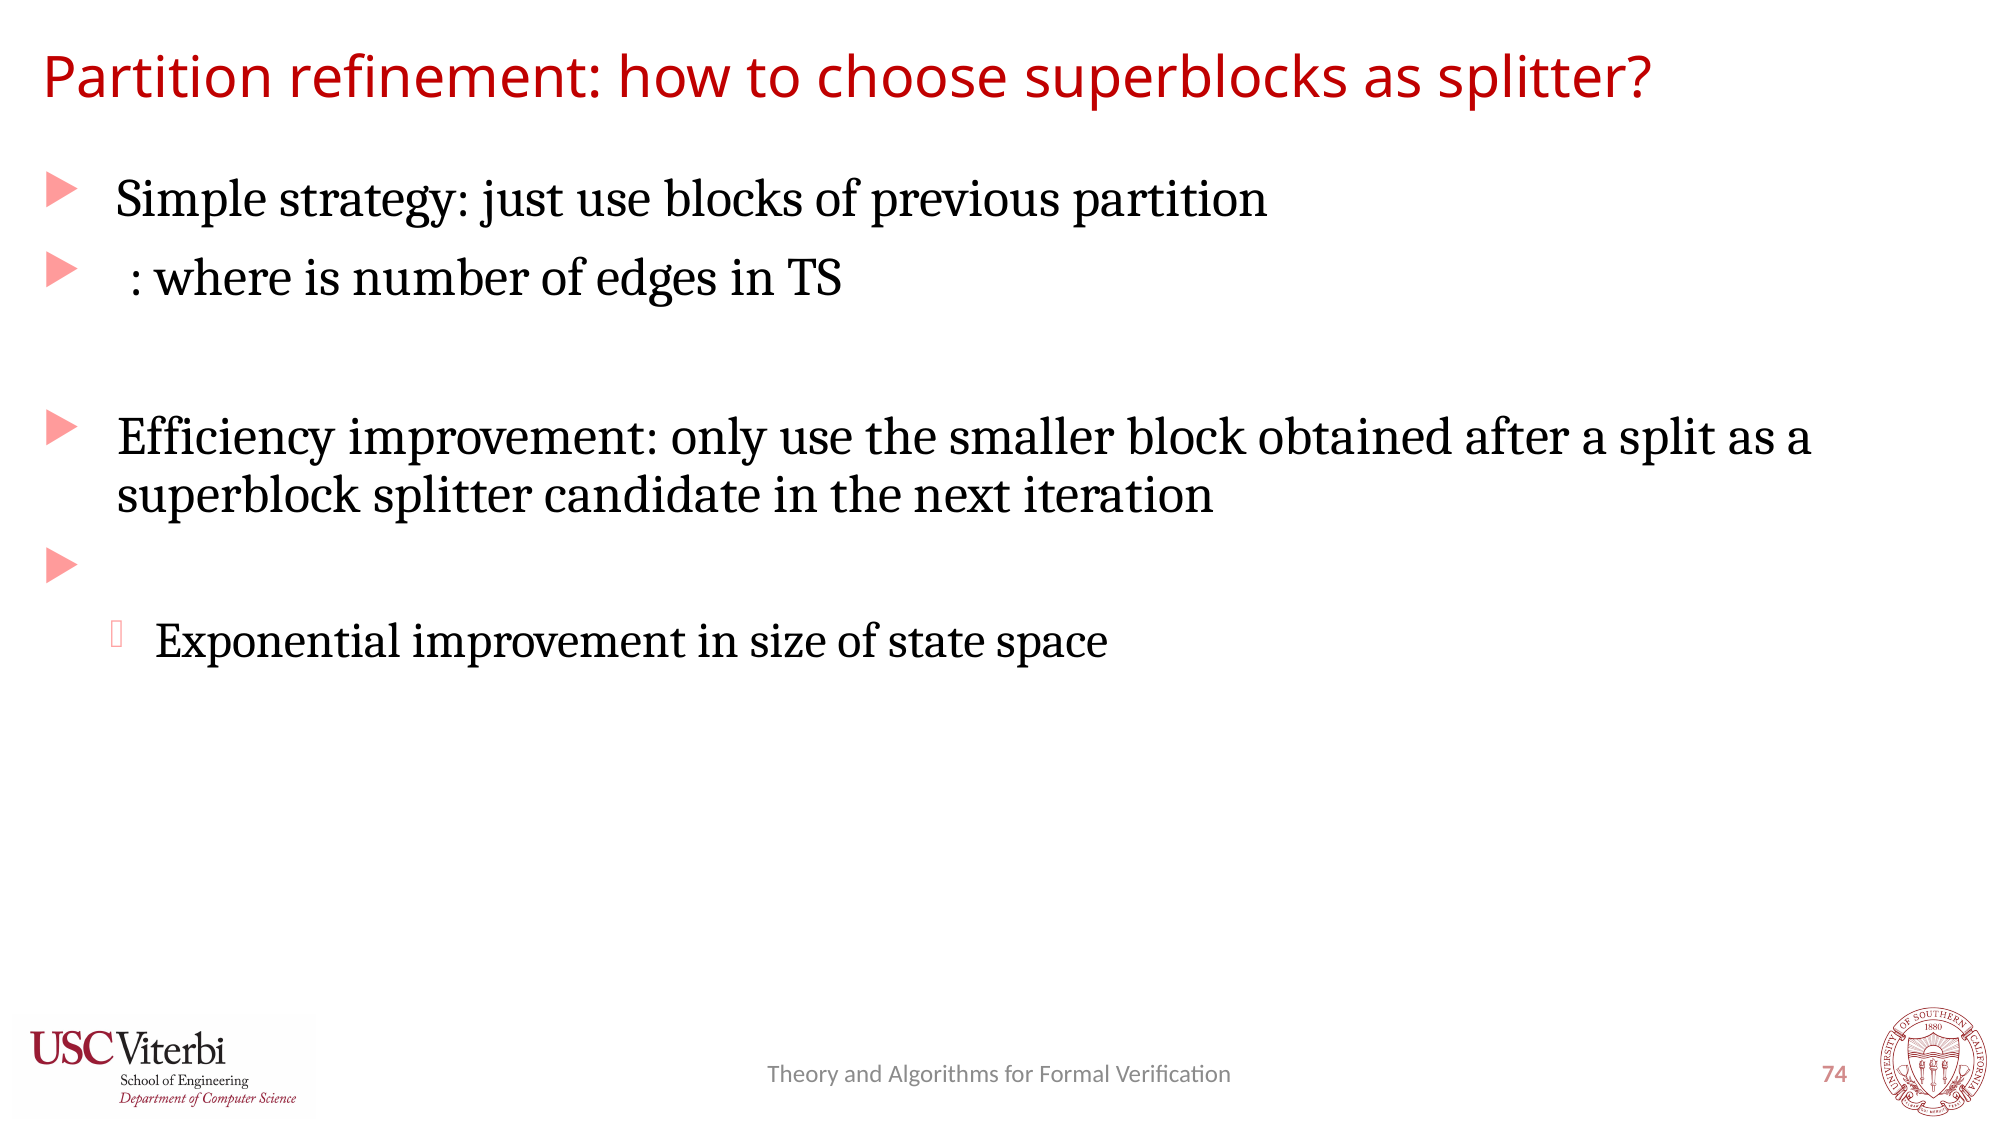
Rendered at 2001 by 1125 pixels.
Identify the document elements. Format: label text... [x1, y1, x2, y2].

picture [1879, 1002, 1988, 1119]
title Partition refinement: how to choose superblocks as splitter? [27, 18, 1819, 141]
picture [12, 1014, 316, 1119]
footer Theory and Algorithms for Formal Verification [662, 1042, 1338, 1103]
slide_number 74 [1684, 1042, 1863, 1103]
